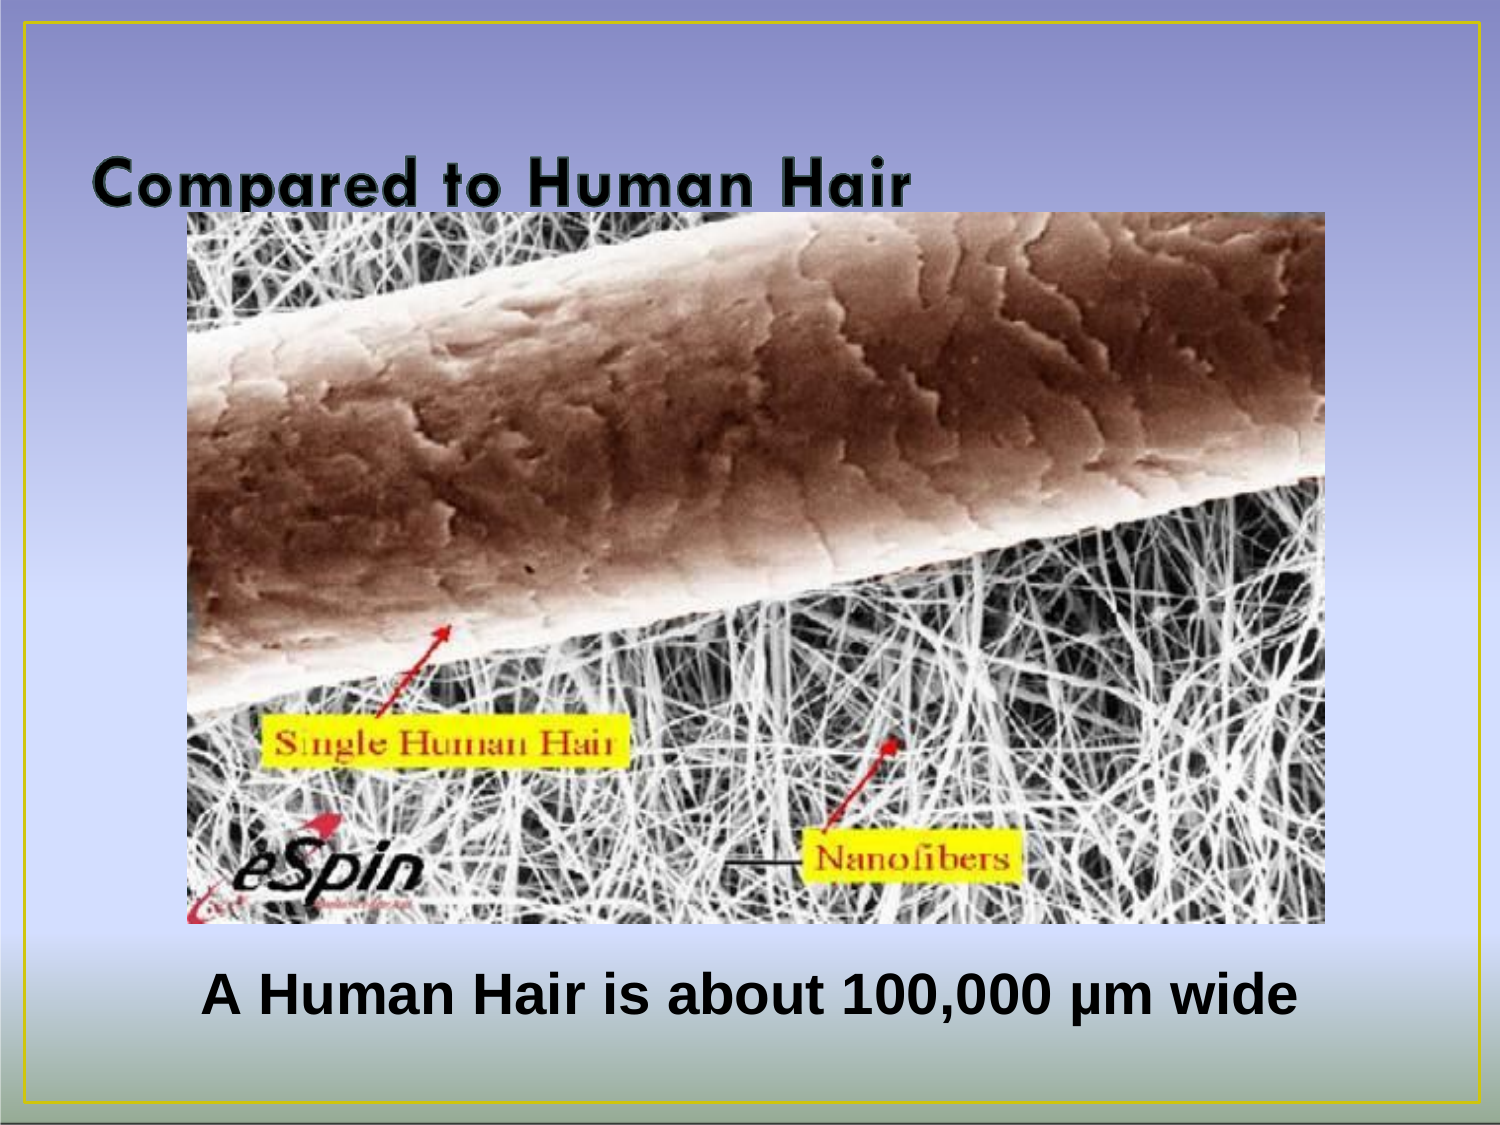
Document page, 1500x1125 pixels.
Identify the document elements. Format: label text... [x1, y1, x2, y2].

picture [0, 0, 1500, 1125]
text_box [91, 155, 1326, 925]
text_box A Human Hair is about 100,000 µm wide [198, 954, 1302, 1027]
